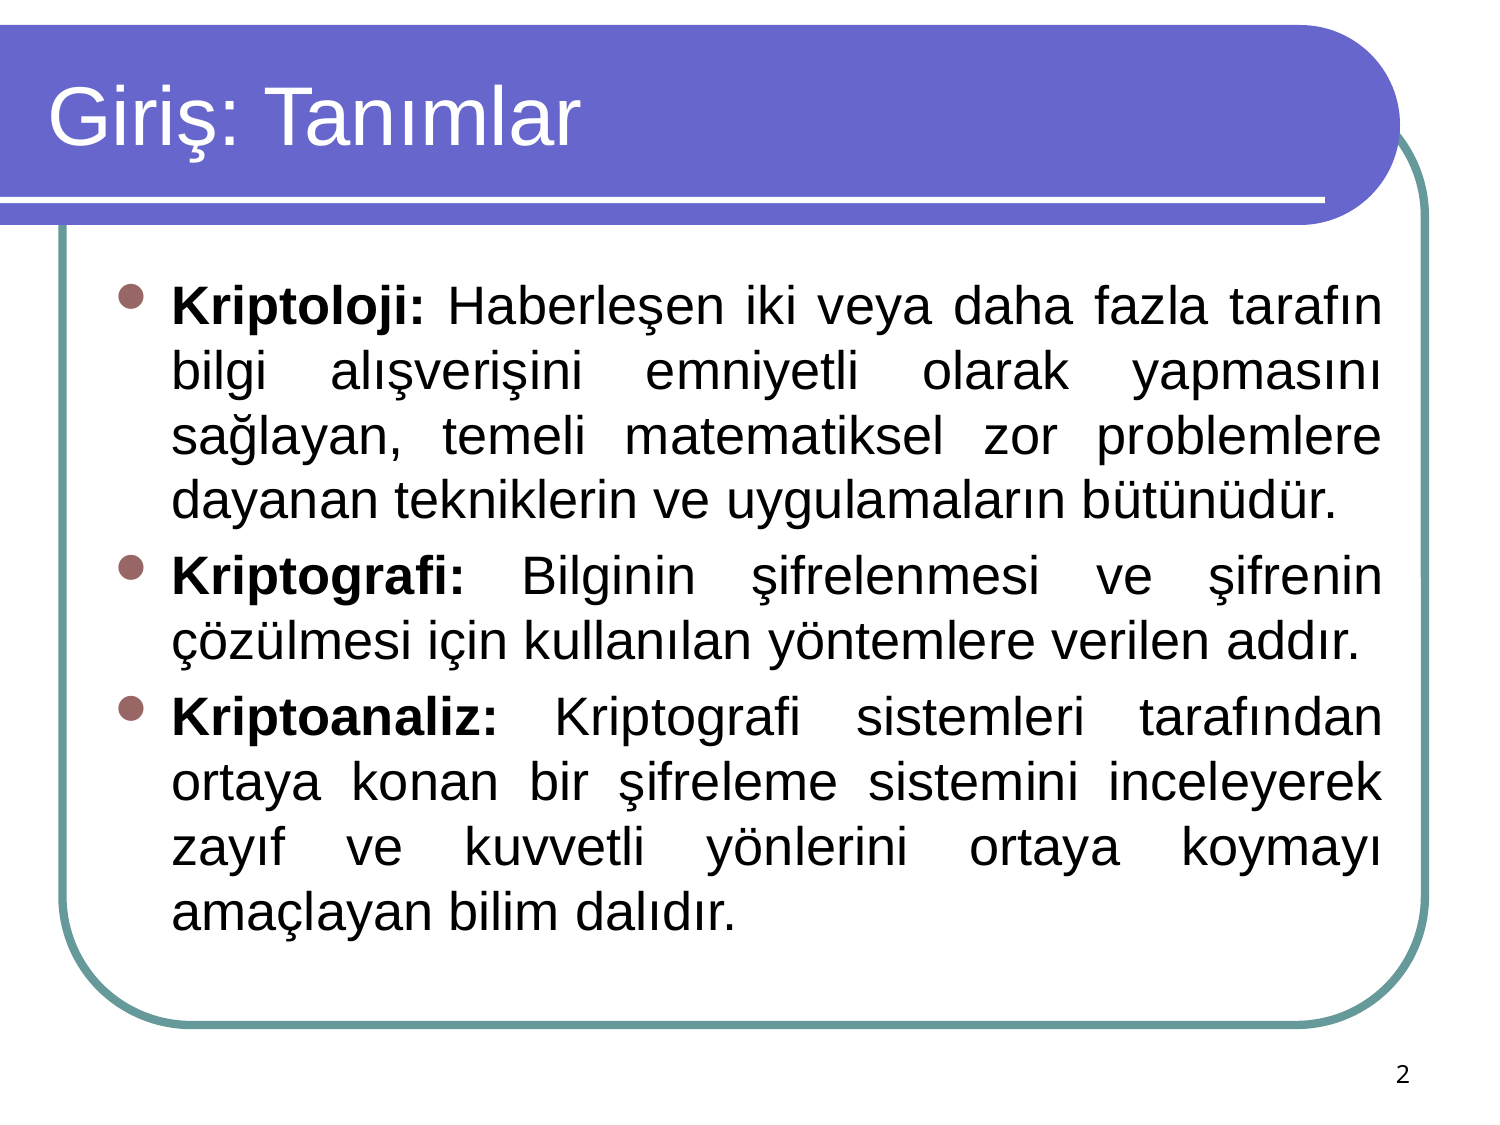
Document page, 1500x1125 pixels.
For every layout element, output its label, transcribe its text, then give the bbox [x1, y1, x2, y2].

slide_number 2 [1074, 1025, 1425, 1100]
title Giriş: Tanımlar [32, 37, 1347, 188]
list Kriptoloji: Haberleşen iki veya daha fazla tarafın bilgi alışverişini emniyetli olarak yapmasını sağlayan, temeli matematiksel zor problemlere dayanan tekniklerin ve uygulamaların bütünüdür. Kriptografi: Bilginin şifrelenmesi ve şifrenin çözülmesi için kullanılan yöntemlere verilen addır. Kriptoanaliz: Kriptografi sistemleri tarafından ortaya konan bir şifreleme sistemini inceleyerek zayıf ve kuvvetli yönlerini ortaya koymayı amaçlayan bilim dalıdır. [99, 262, 1400, 988]
